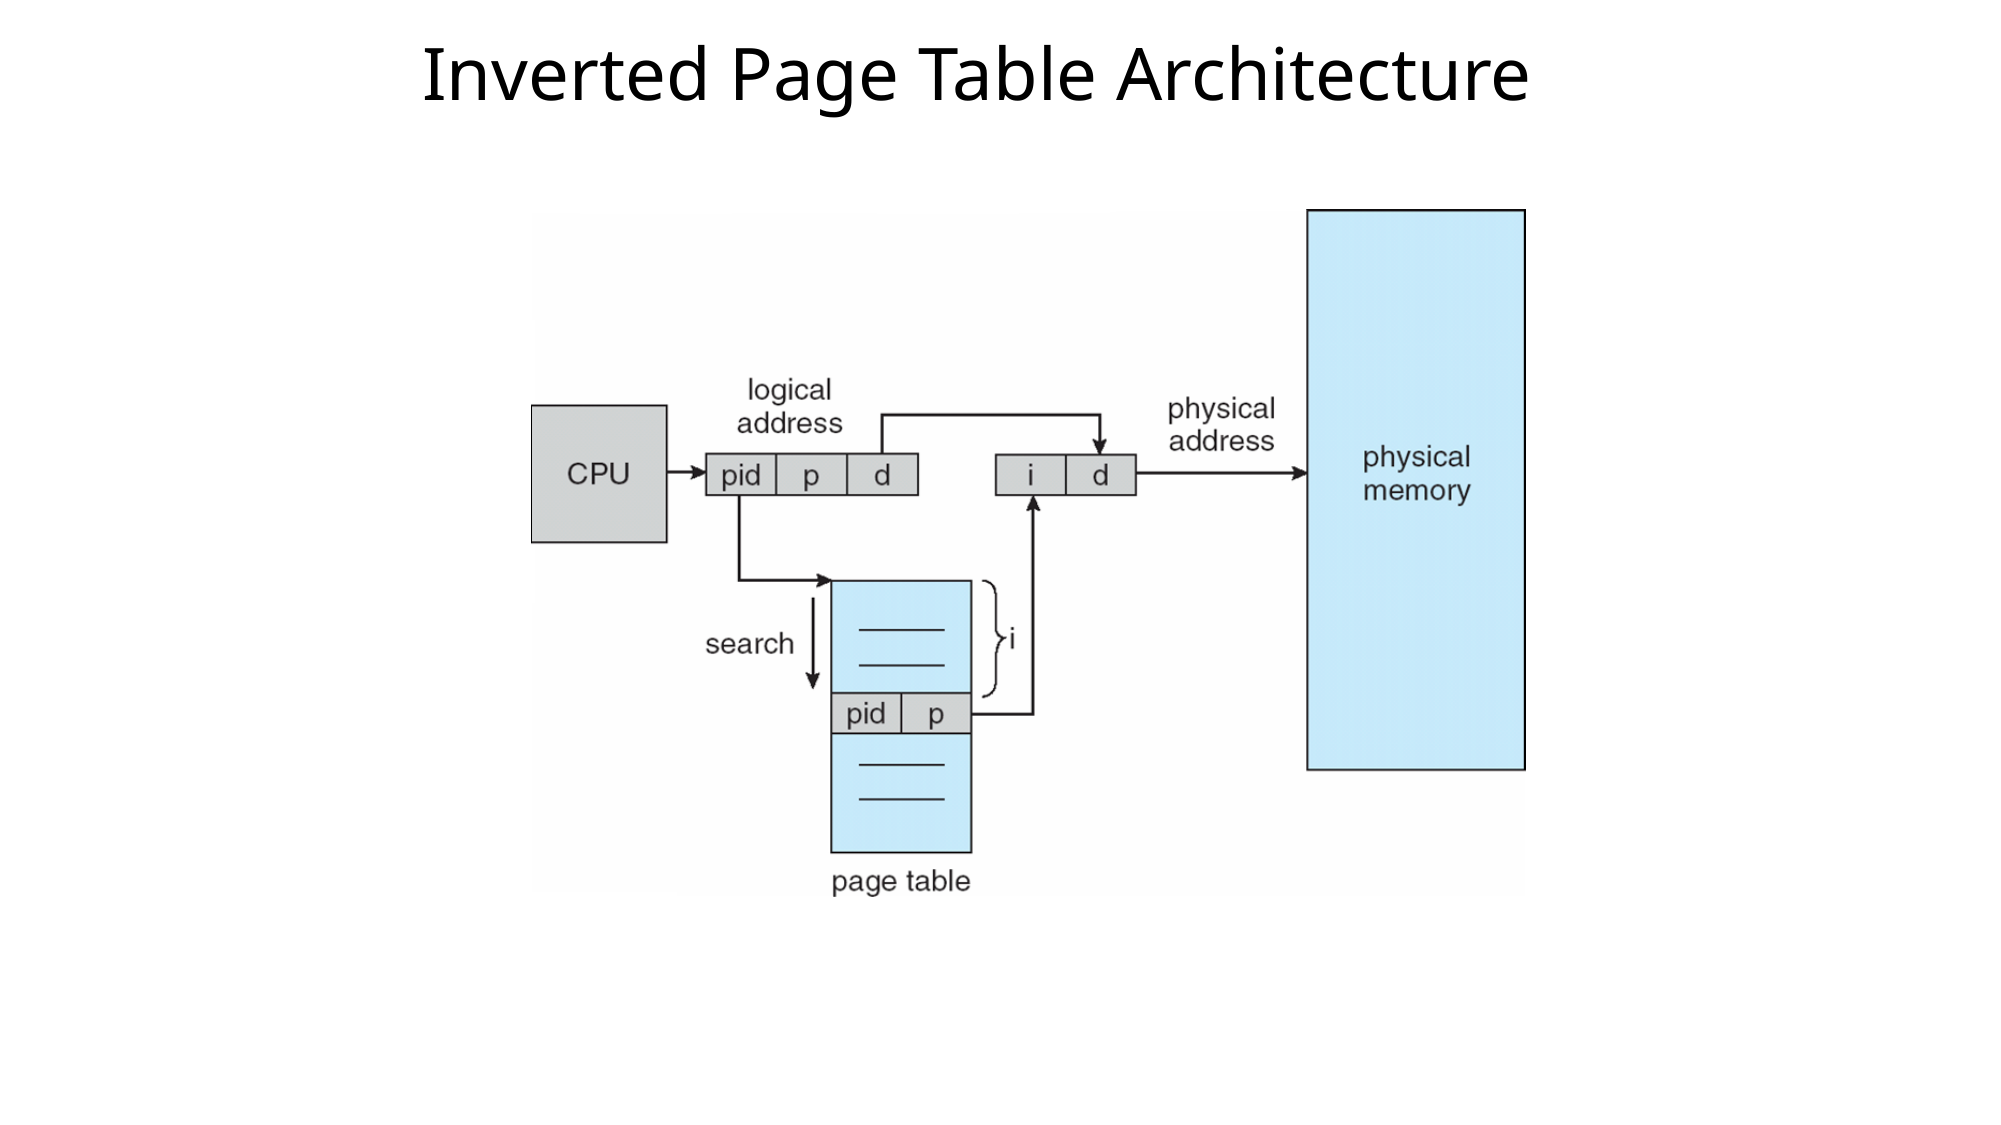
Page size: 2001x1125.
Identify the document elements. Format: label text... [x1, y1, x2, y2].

picture [531, 209, 1526, 897]
title Inverted Page Table Architecture [407, 29, 1686, 125]
